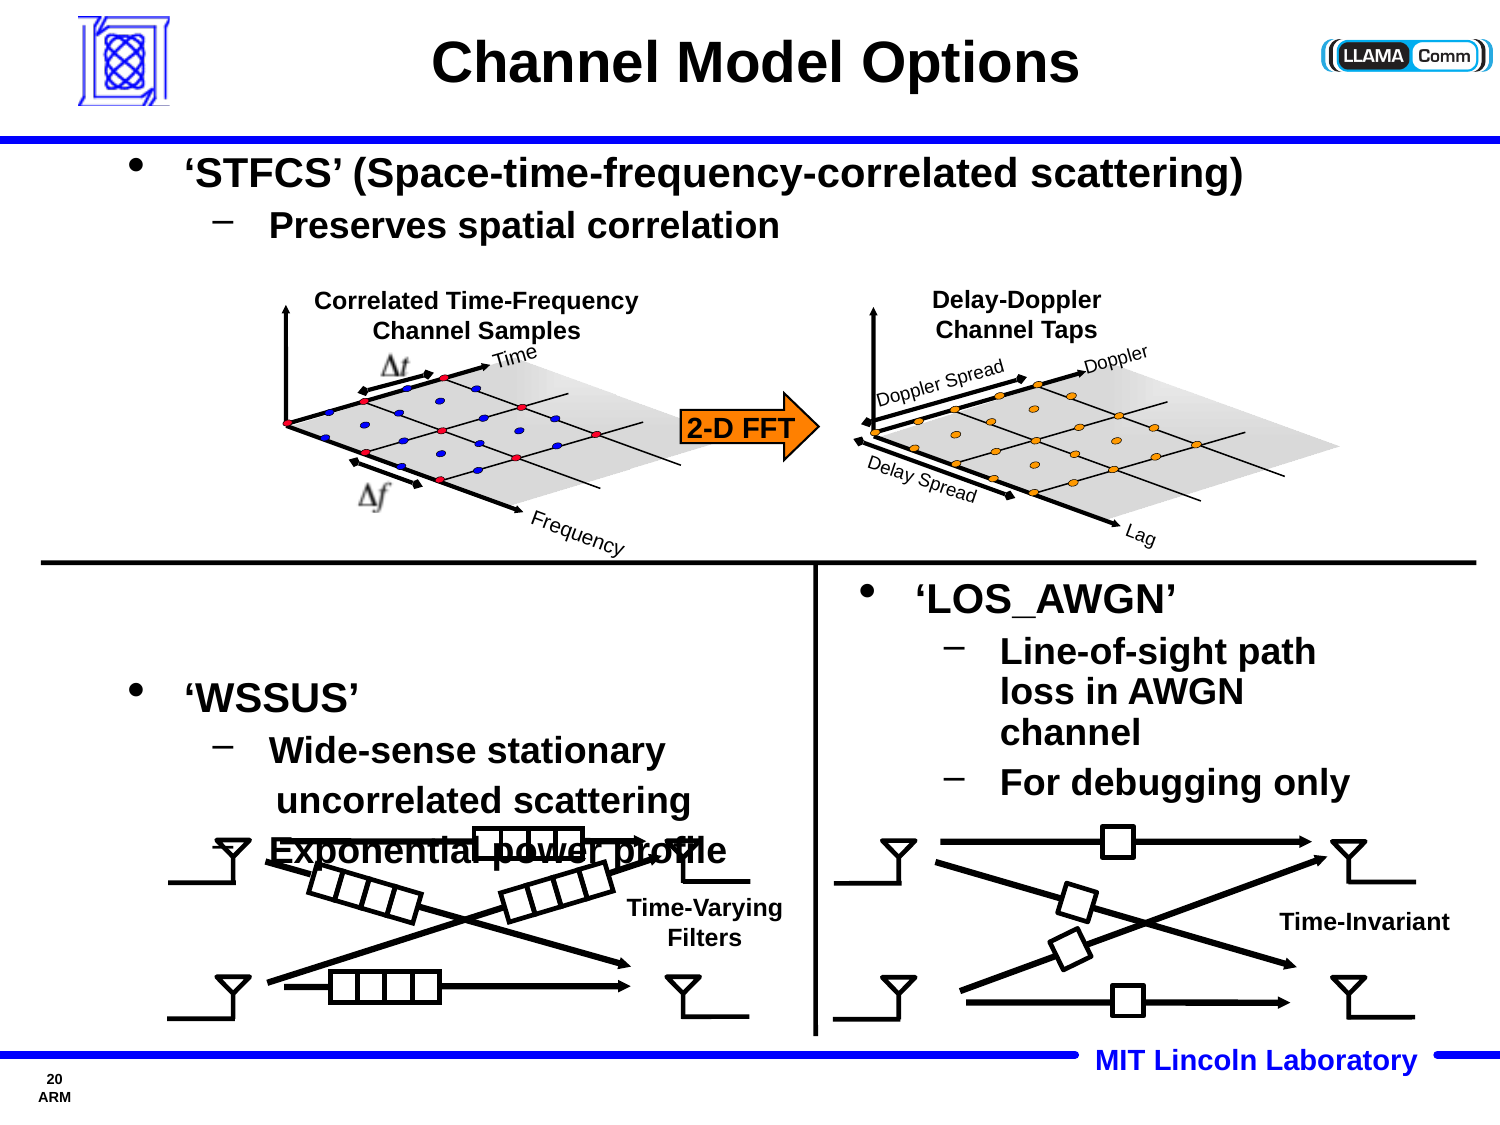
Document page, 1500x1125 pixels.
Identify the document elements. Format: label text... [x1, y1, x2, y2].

text_box Delay-Doppler Channel Taps [894, 275, 1140, 351]
text_box [1086, 855, 1328, 945]
text_box [439, 374, 449, 382]
text_box Frequency [602, 563, 636, 574]
text_box [282, 419, 293, 427]
text_box [603, 959, 632, 969]
text_box [1070, 450, 1080, 458]
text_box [473, 828, 583, 859]
text_box [444, 982, 631, 991]
text_box [990, 448, 1001, 455]
picture [1413, 43, 1476, 69]
text_box [951, 460, 962, 468]
text_box [950, 431, 961, 439]
text_box [1112, 985, 1144, 1016]
text_box [869, 307, 878, 381]
text_box [552, 442, 562, 449]
text_box ‘LOS_AWGN’ Line-of-sight path loss in AWGN channel For debugging only [843, 570, 1396, 842]
text_box [474, 440, 485, 447]
text_box [402, 385, 412, 392]
text_box [396, 463, 406, 470]
text_box [913, 418, 924, 425]
text_box [216, 976, 250, 1018]
text_box [348, 458, 423, 488]
text_box [514, 427, 525, 434]
text_box [909, 444, 920, 452]
text_box [1018, 376, 1027, 385]
text_box [320, 434, 330, 441]
text_box [471, 385, 481, 392]
text_box [435, 398, 445, 405]
list ‘STFCS’ (Space-time-frequency-correlated scattering) Preserves spatial correlation ‘WSSUS’ Wide-sense stationary uncorrelated scattering Exponential power profile [112, 563, 815, 906]
text_box [359, 398, 369, 405]
text_box [324, 409, 334, 416]
text_box [1150, 453, 1161, 461]
text_box [1066, 392, 1077, 400]
text_box [1074, 424, 1085, 431]
text_box [443, 482, 519, 514]
text_box [1033, 381, 1043, 388]
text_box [310, 877, 420, 909]
text_box [666, 976, 700, 1016]
text_box [861, 419, 873, 427]
text_box [853, 438, 860, 444]
text_box [473, 467, 483, 474]
title Channel Model Options [174, 0, 1338, 125]
text_box Doppler Spread [857, 351, 1023, 423]
text_box [1147, 923, 1297, 969]
text_box [882, 840, 916, 883]
text_box Doppler [1064, 326, 1168, 390]
text_box [1111, 437, 1122, 445]
text_box Correlated Time-Frequency Channel Samples [279, 277, 674, 352]
text_box [1134, 837, 1312, 846]
text_box Lag [1106, 506, 1178, 562]
text_box [588, 837, 647, 846]
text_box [330, 971, 440, 1003]
text_box [398, 437, 409, 445]
text_box [882, 977, 916, 1019]
text_box [1028, 405, 1039, 413]
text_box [502, 876, 612, 908]
text_box [550, 415, 560, 422]
text_box [1028, 489, 1039, 496]
text_box [517, 404, 527, 411]
text_box Frequency [511, 491, 646, 562]
text_box [1049, 928, 1092, 970]
text_box [994, 392, 1005, 400]
text_box [357, 385, 388, 396]
text_box [437, 427, 447, 434]
text_box [216, 840, 250, 882]
text_box [1332, 977, 1366, 1017]
text_box [1031, 437, 1041, 445]
text_box [1191, 441, 1202, 448]
text_box [950, 406, 960, 413]
text_box Time-Invariant [1257, 898, 1472, 944]
picture [1471, 39, 1493, 72]
text_box [1144, 998, 1291, 1007]
text_box [1332, 841, 1366, 882]
text_box [877, 372, 1340, 520]
text_box [1068, 479, 1079, 487]
text_box [666, 840, 700, 881]
text_box [290, 368, 710, 506]
text_box [988, 475, 999, 482]
text_box [436, 450, 446, 457]
text_box [1108, 466, 1119, 473]
text_box [606, 854, 662, 875]
picture [1340, 43, 1409, 69]
text_box [1029, 461, 1040, 469]
text_box [1149, 424, 1159, 432]
text_box [995, 489, 1016, 500]
text_box [360, 449, 371, 456]
list ‘STFCS’ (Space-time-frequency-correlated scattering) Preserves spatial correlation ‘WSSUS’ Wide-sense stationary uncorrelated scattering Exponential power profile [816, 563, 1388, 906]
list ‘STFCS’ (Space-time-frequency-correlated scattering) Preserves spatial correlation ‘WSSUS’ Wide-sense stationary uncorrelated scattering Exponential power profile [112, 144, 1388, 562]
text_box Time-Varying Filters [598, 883, 812, 959]
text_box [1102, 826, 1134, 858]
text_box [394, 410, 404, 417]
text_box Delay Spread [848, 438, 997, 520]
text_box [355, 477, 395, 513]
text_box Time [474, 352, 557, 385]
text_box [435, 476, 445, 483]
text_box [986, 418, 996, 426]
text_box [478, 414, 489, 422]
text_box [591, 431, 601, 438]
text_box [360, 422, 370, 429]
text_box [511, 454, 521, 461]
text_box 2-D FFT [680, 393, 819, 460]
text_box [376, 351, 412, 377]
text_box [870, 429, 881, 436]
text_box [1057, 883, 1097, 922]
text_box [1114, 412, 1124, 420]
